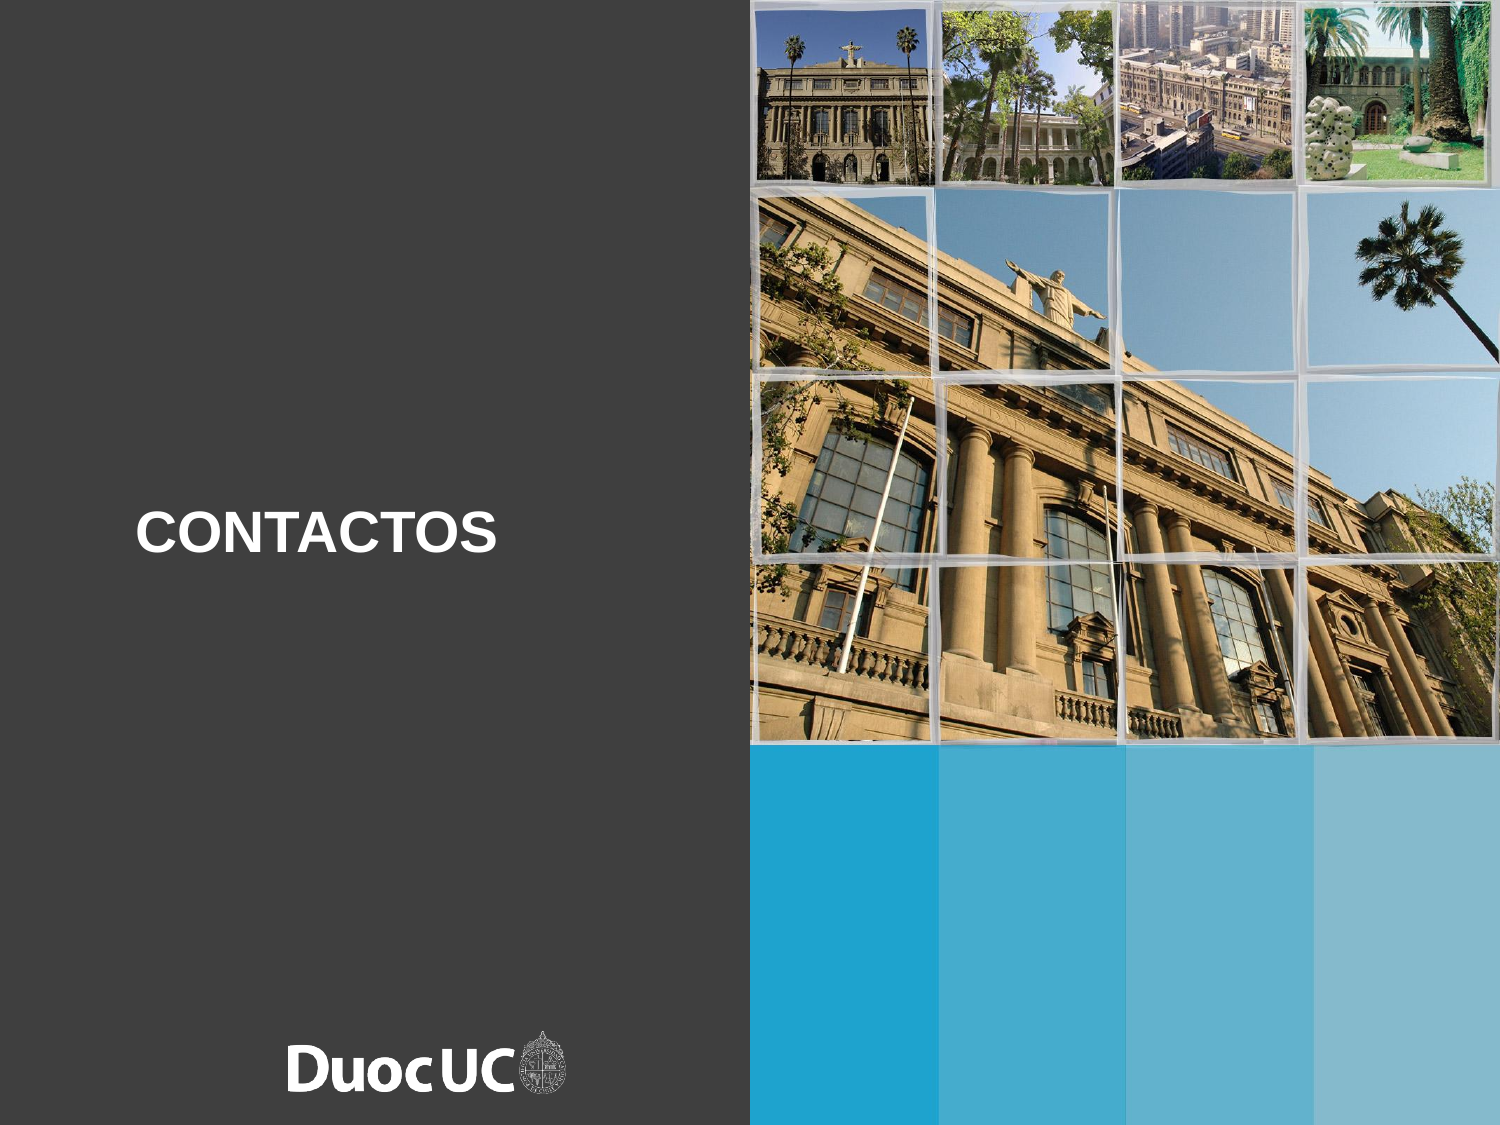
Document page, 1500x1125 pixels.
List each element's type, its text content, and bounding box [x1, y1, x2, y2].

picture [288, 1031, 566, 1094]
text_box CONTACTOS [120, 487, 647, 591]
picture [750, 0, 1500, 1125]
